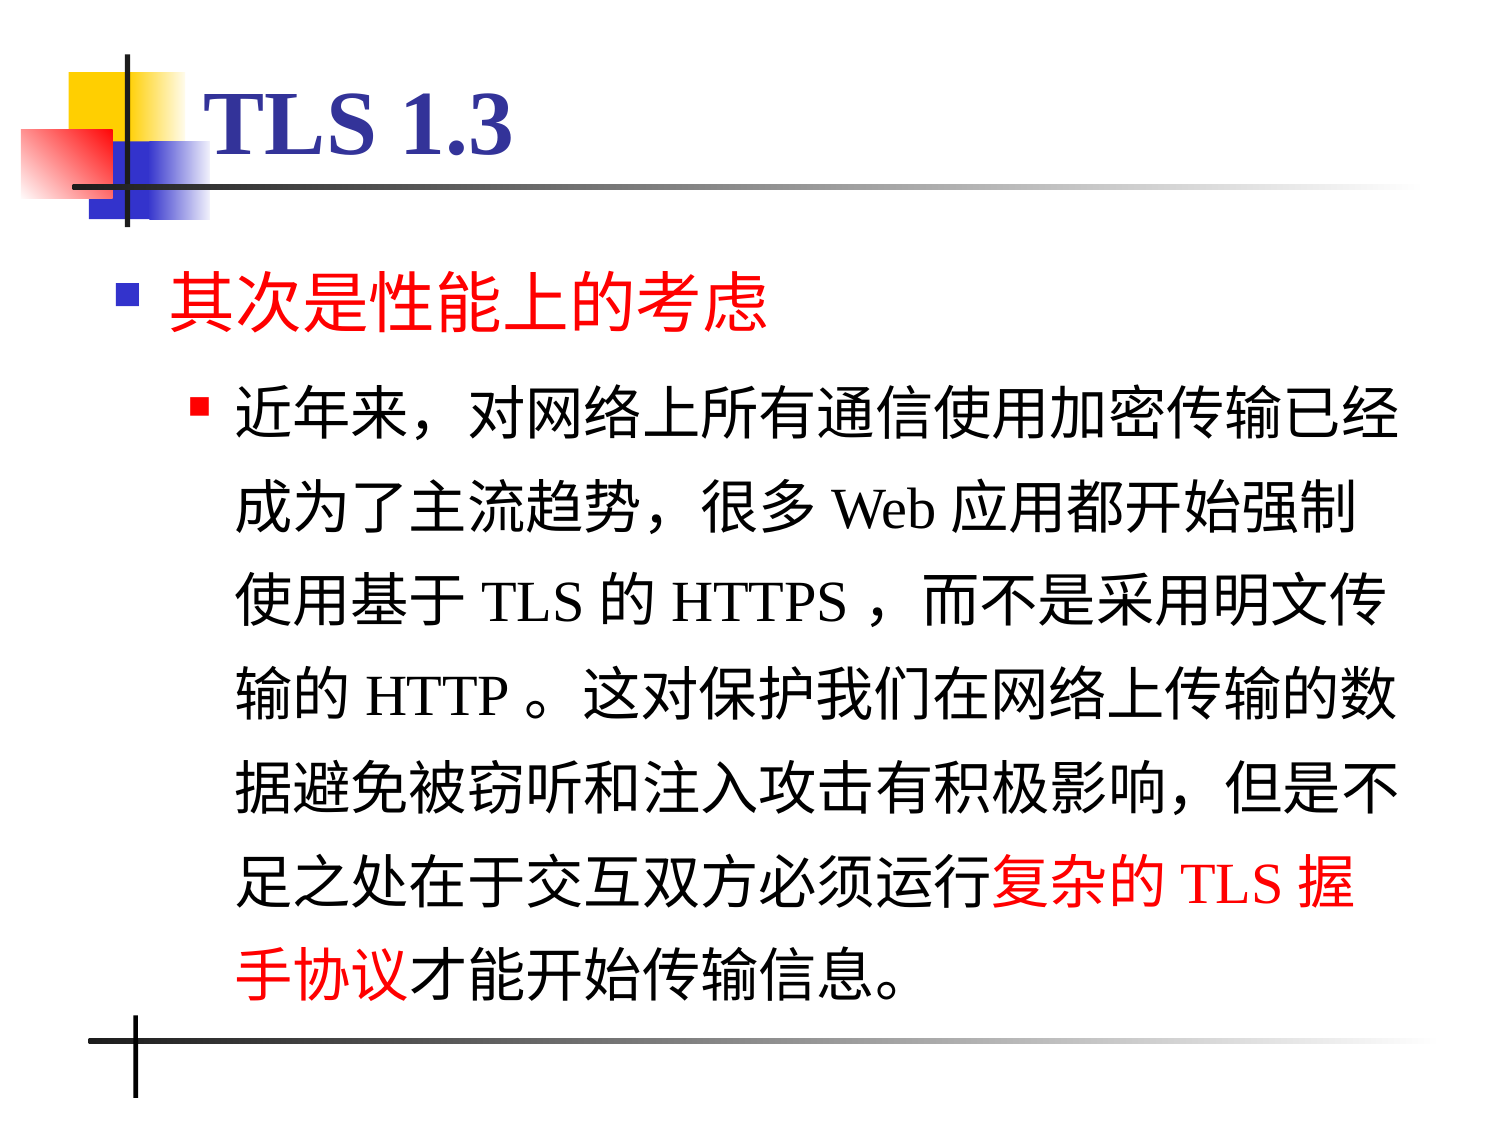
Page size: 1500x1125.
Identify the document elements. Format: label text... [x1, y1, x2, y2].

list 其次是性能上的考虑 近年来，对网络上所有通信使用加密传输已经成为了主流趋势，很多Web应用都开始强制使用基于TLS的HTTPS，而不是采用明文传输的HTTP。这对保护我们在网络上传输的数据避免被窃听和注入攻击有积极影响，但是不足之处在于交互双方必须运行复杂的TLS握手协议才能开始传输信息。 [97, 238, 1416, 1011]
title TLS 1.3 [188, 23, 1468, 181]
